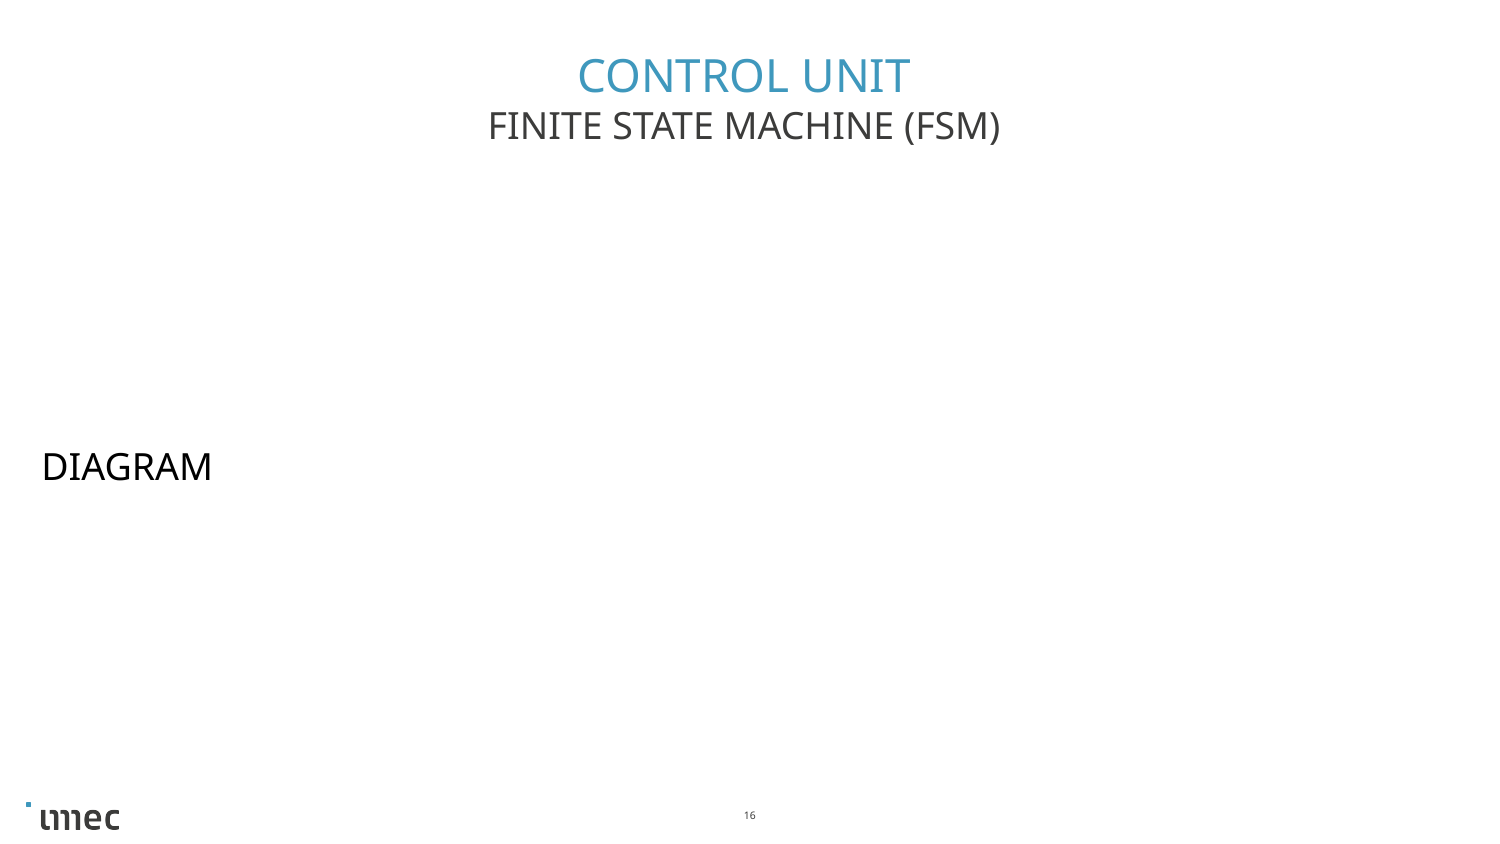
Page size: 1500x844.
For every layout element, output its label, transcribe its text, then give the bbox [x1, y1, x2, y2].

title Control Unit [26, 38, 1463, 94]
list Finite State Machine (FSM) [26, 94, 1463, 156]
picture [26, 802, 119, 830]
slide_number 16 [679, 802, 821, 831]
list DIAGRAM [26, 175, 1463, 756]
